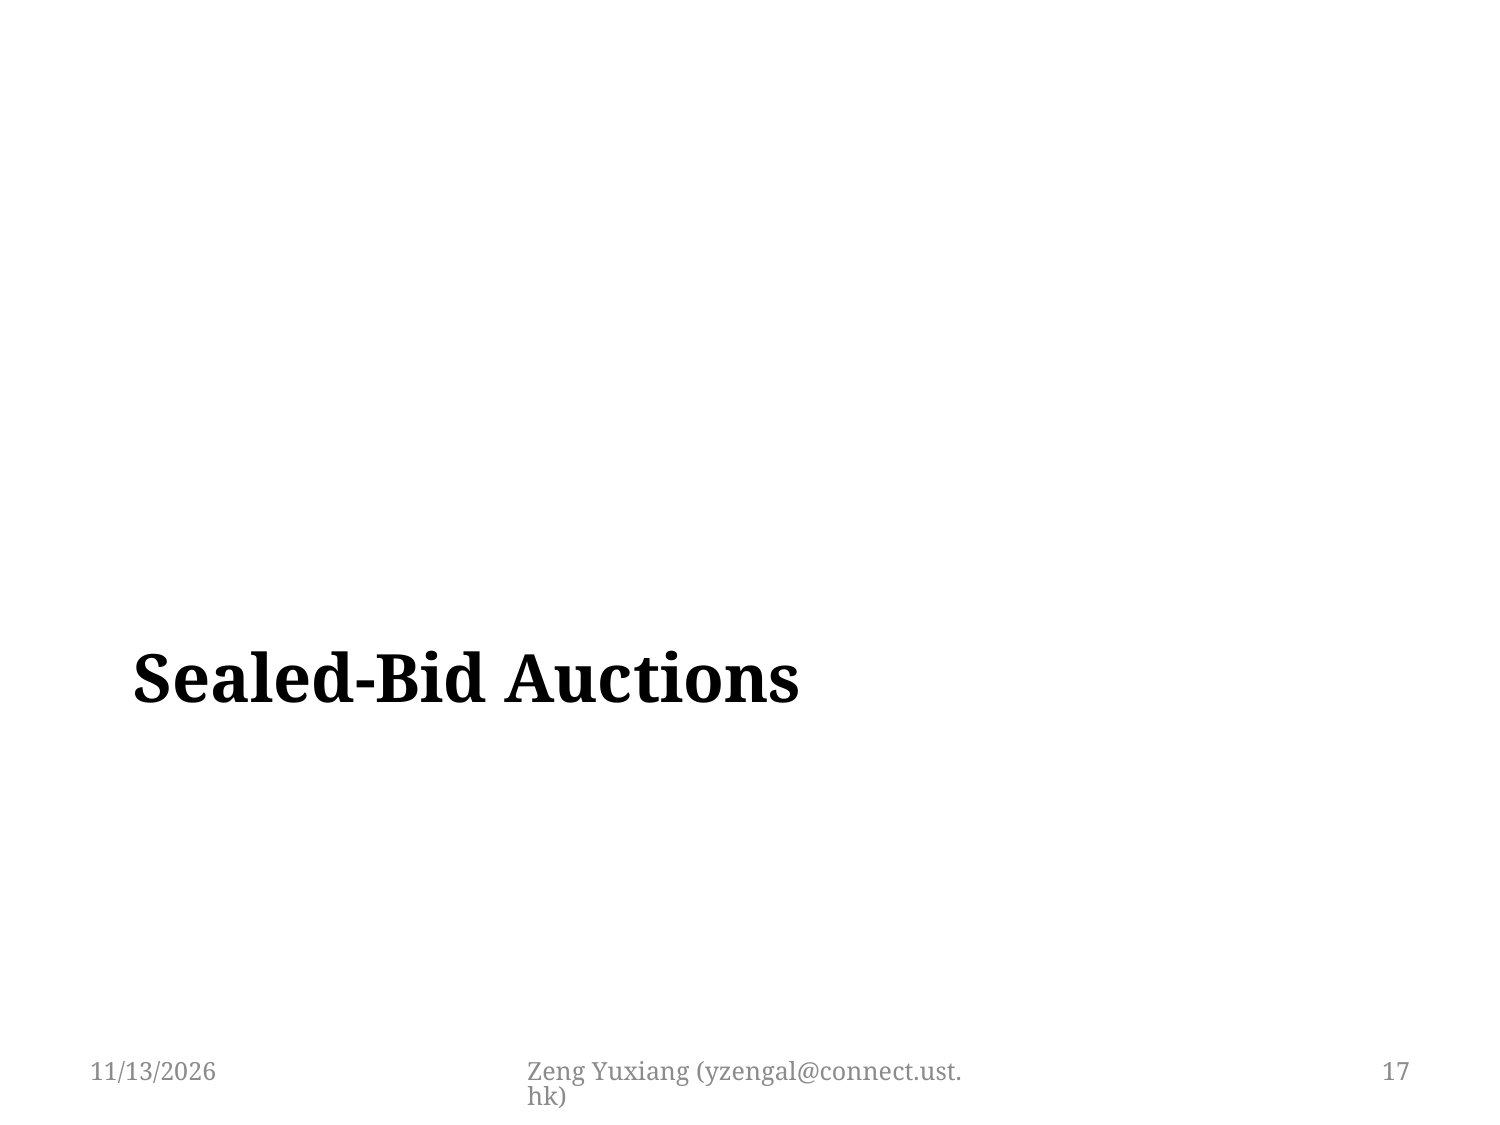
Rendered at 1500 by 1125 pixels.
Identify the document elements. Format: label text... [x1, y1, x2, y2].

footer Zeng Yuxiang (yzengal@connect.ust.hk) [512, 1042, 988, 1103]
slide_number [75, 1042, 425, 1103]
slide_number 17 [1074, 1042, 1425, 1103]
list Sealed-Bid Auctions [118, 476, 1394, 723]
